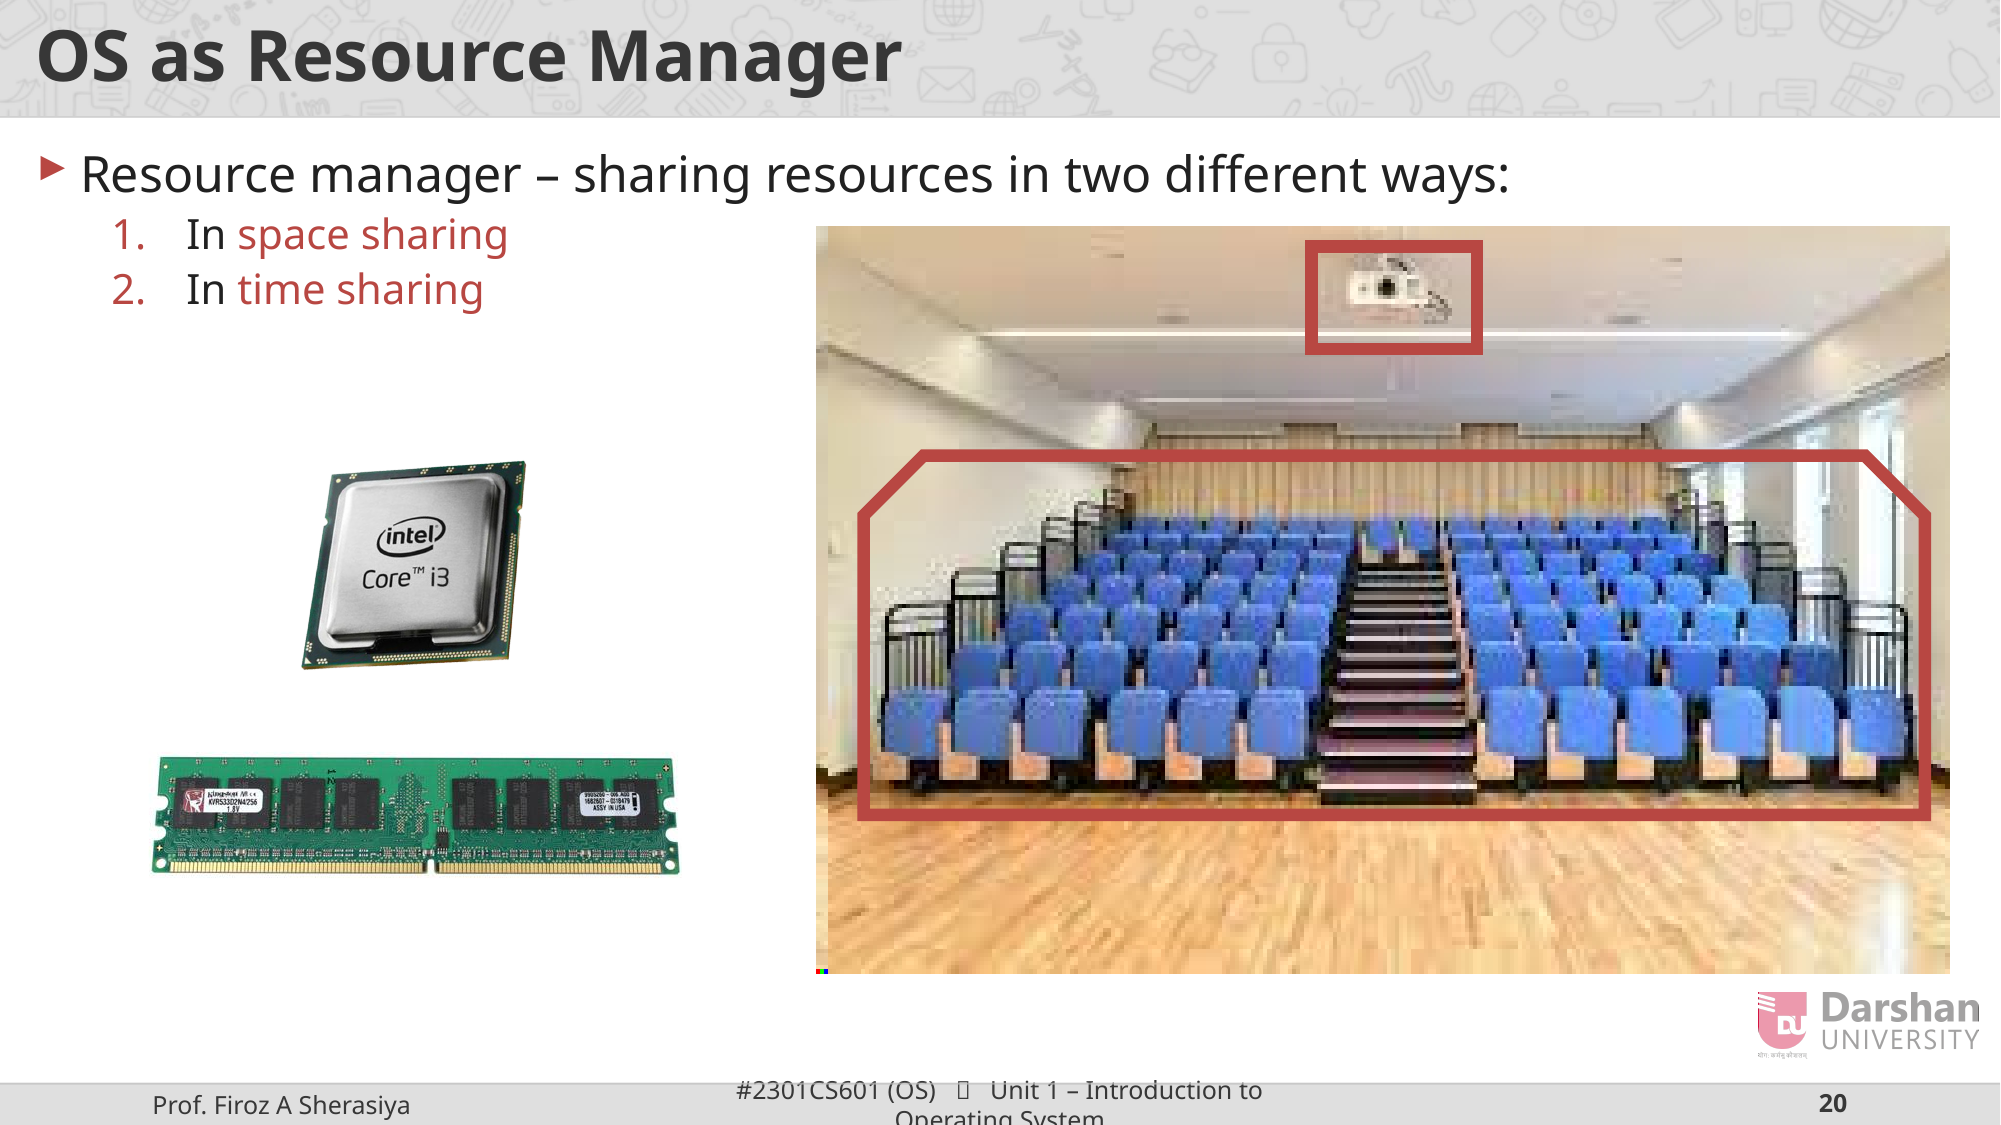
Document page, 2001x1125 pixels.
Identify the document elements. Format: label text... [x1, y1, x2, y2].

list Resource manager – sharing resources in two different ways: In space sharing In time sharing [21, 141, 1979, 1059]
picture [816, 226, 1950, 974]
picture [229, 399, 598, 743]
picture [145, 751, 682, 879]
title OS as Resource Manager [0, 0, 2000, 117]
